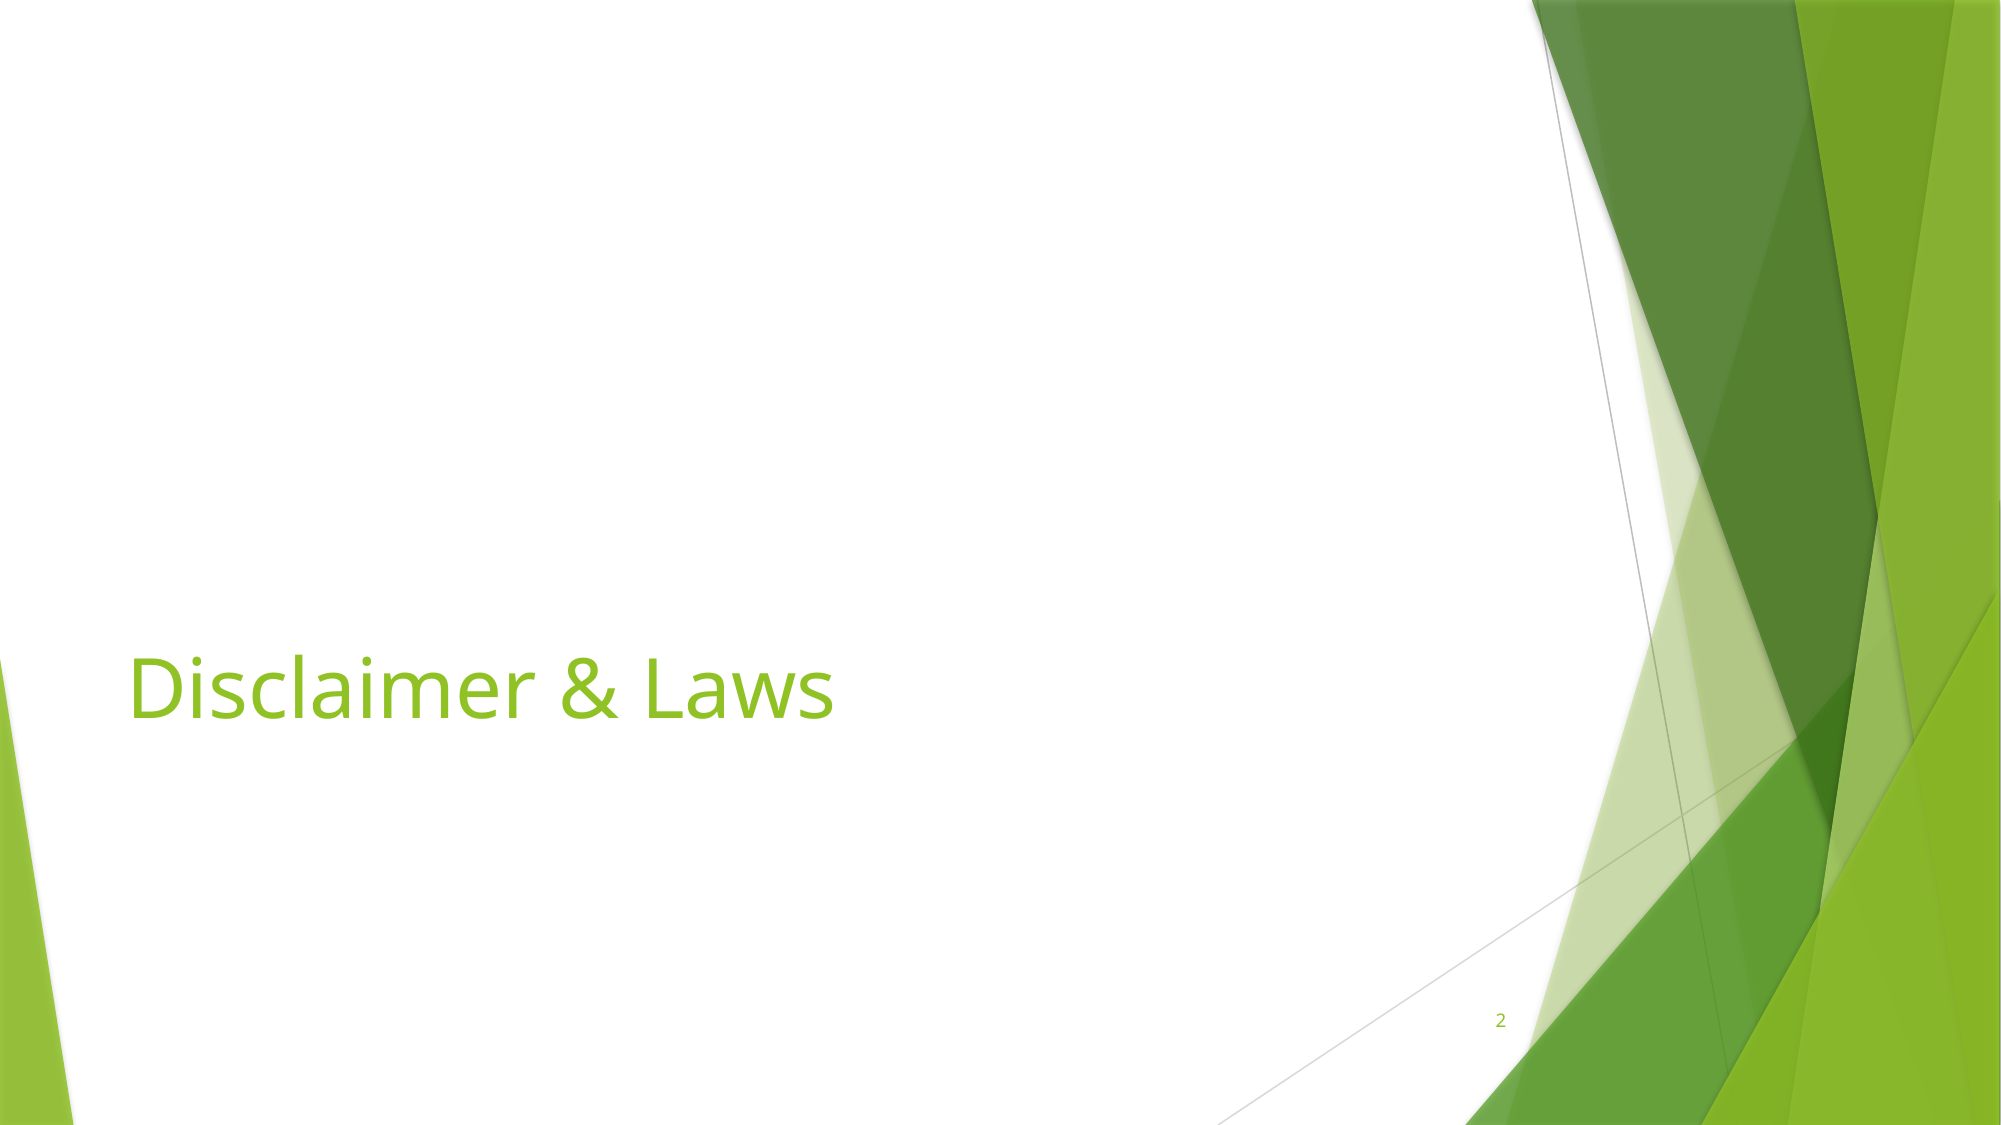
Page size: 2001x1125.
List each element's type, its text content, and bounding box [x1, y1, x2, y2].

title Disclaimer & Laws [111, 443, 1522, 743]
slide_number 2 [1409, 991, 1522, 1051]
